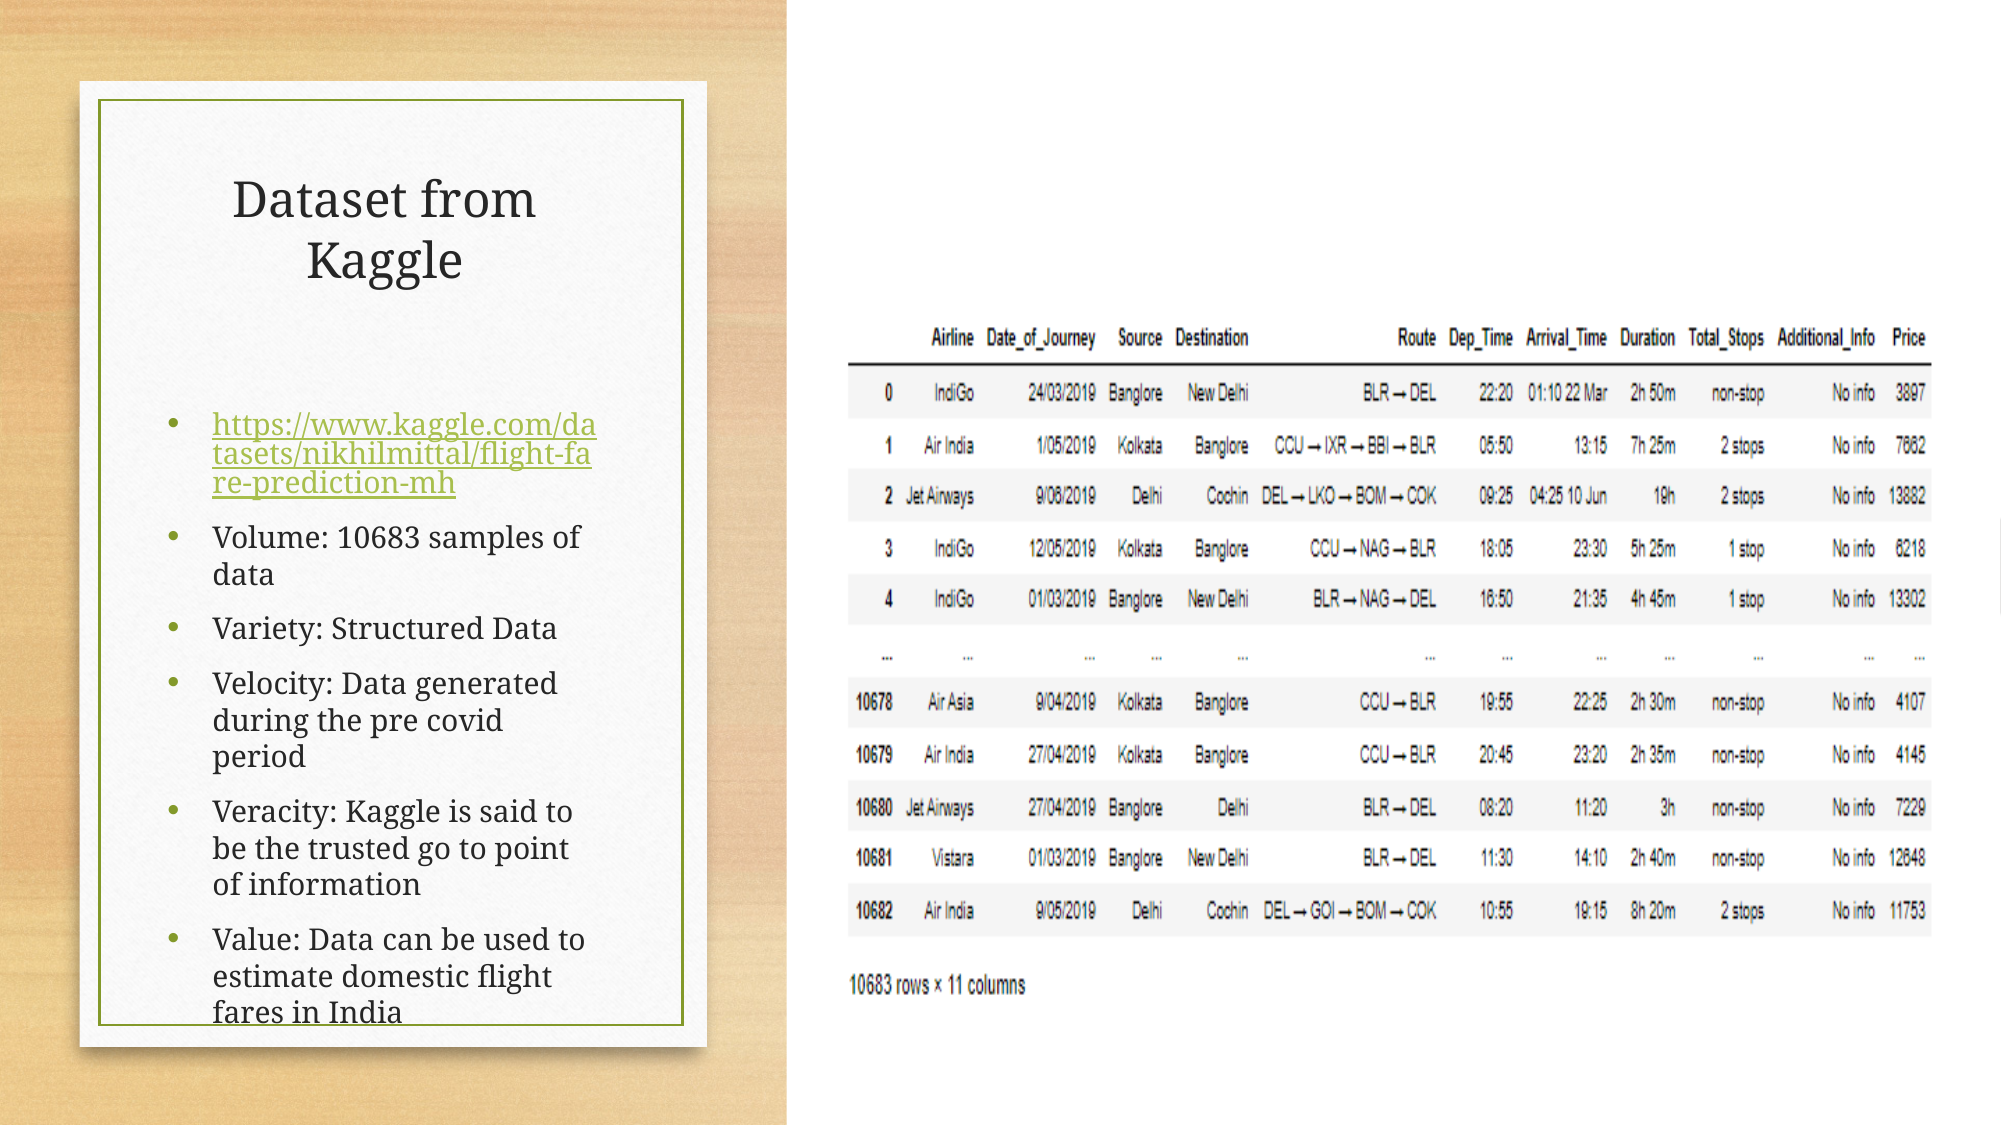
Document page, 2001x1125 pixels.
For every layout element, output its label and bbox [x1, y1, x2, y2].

picture [835, 304, 1953, 1012]
text_box [0, 0, 2000, 1125]
